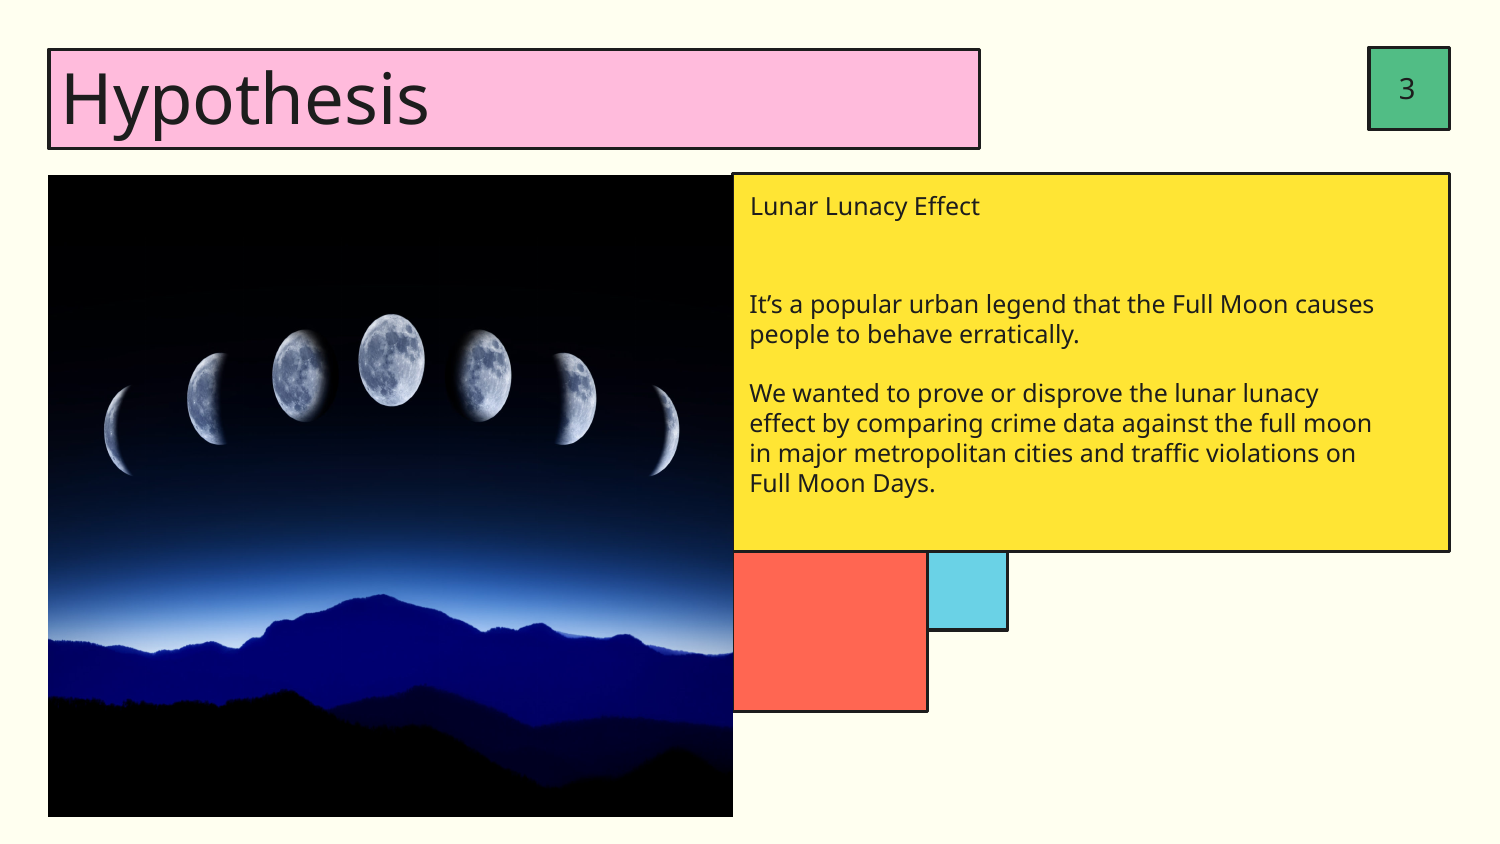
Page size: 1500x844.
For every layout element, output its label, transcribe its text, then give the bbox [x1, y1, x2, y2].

title Hypothesis [45, 55, 959, 167]
slide_number ‹#› [1367, 49, 1448, 132]
list It’s a popular urban legend that the Full Moon causes people to behave erratically. We wanted to prove or disprove the lunar lunacy effect by comparing crime data against the full moon in major metropolitan cities and traffic violations on Full Moon Days. [737, 273, 1403, 596]
picture [47, 174, 733, 818]
subtitle Lunar Lunacy Effect [735, 175, 1447, 264]
